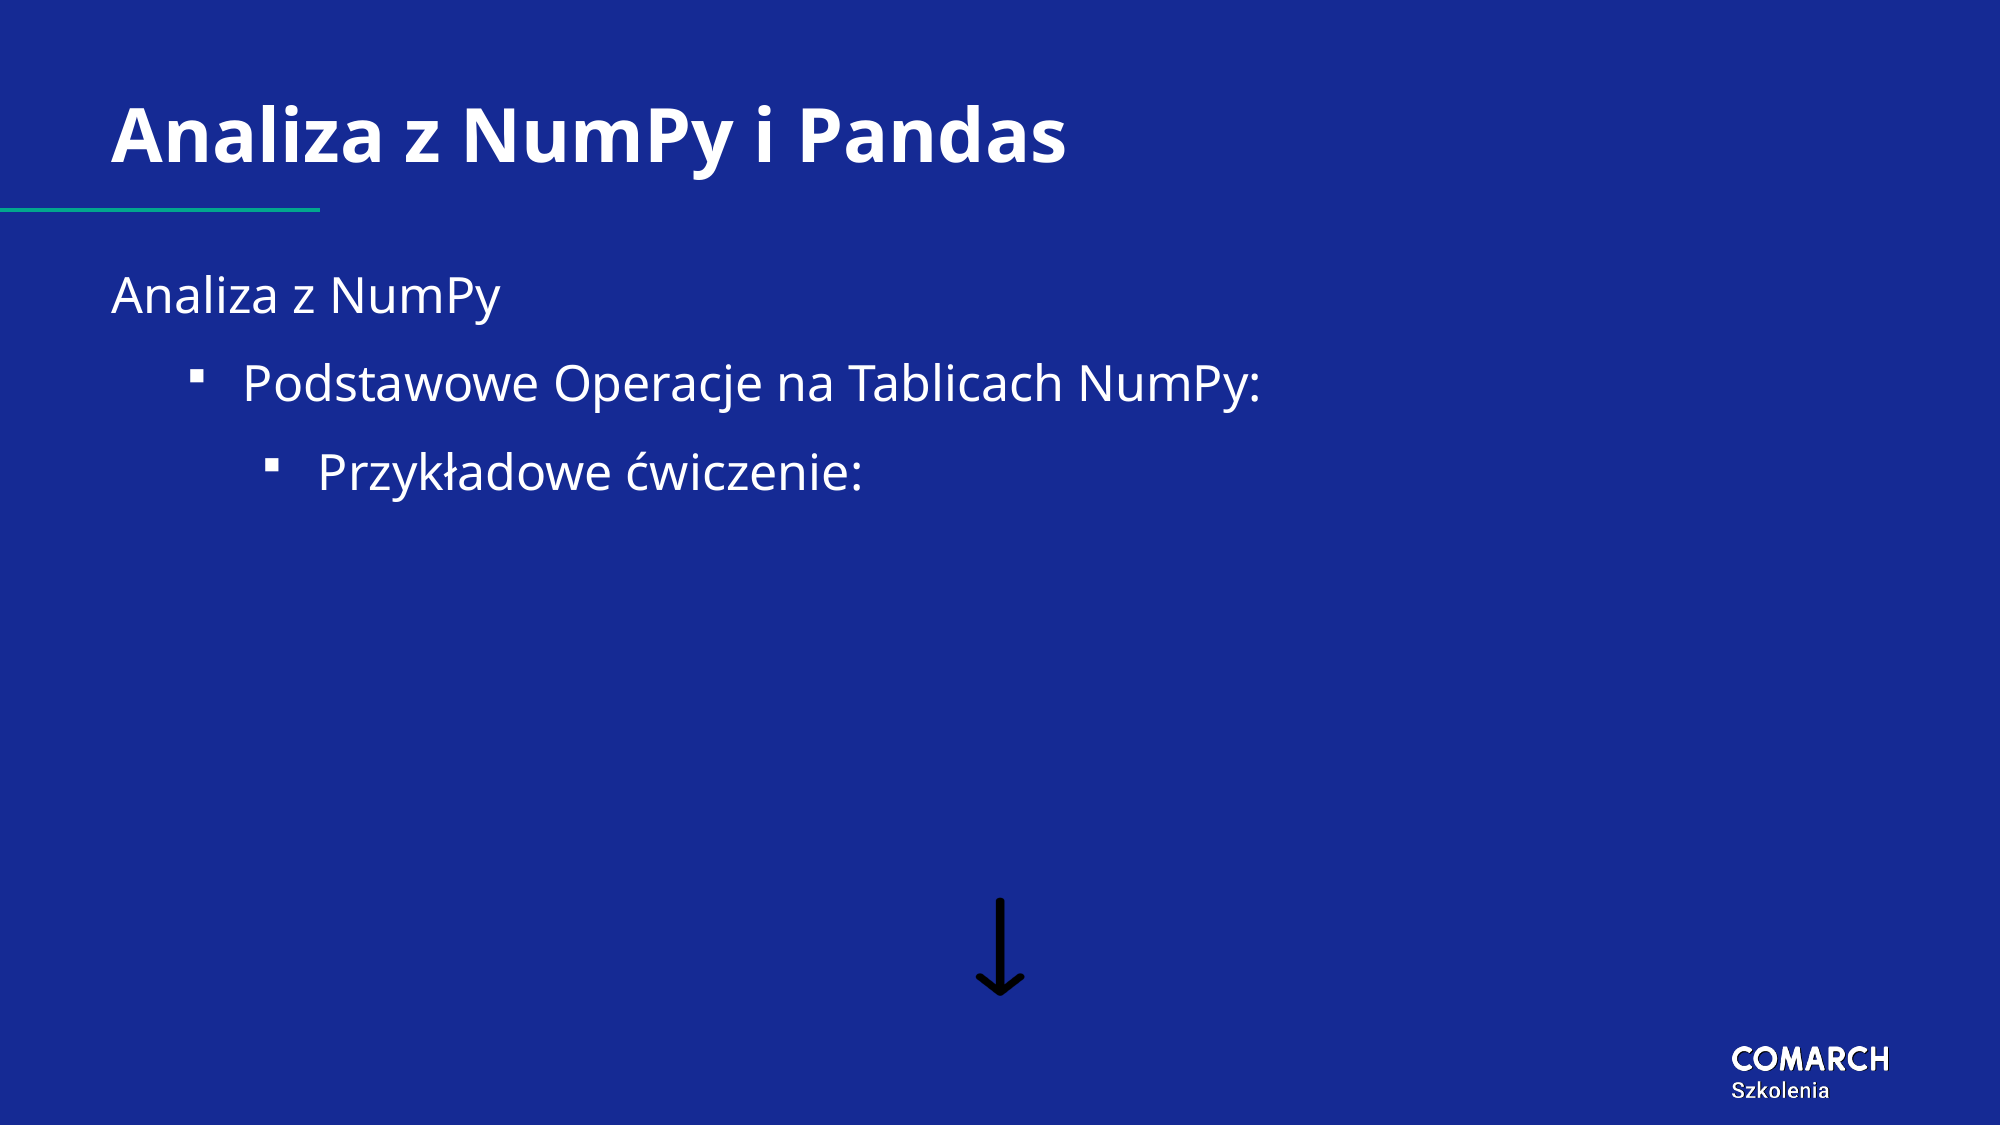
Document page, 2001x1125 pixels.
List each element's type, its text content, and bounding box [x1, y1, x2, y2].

picture [1732, 1046, 1889, 1098]
title Analiza z NumPy i Pandas [111, 0, 1889, 185]
picture [932, 878, 1069, 1015]
list Analiza z NumPy Podstawowe Operacje na Tablicach NumPy: Przykładowe ćwiczenie: [111, 243, 1889, 1000]
